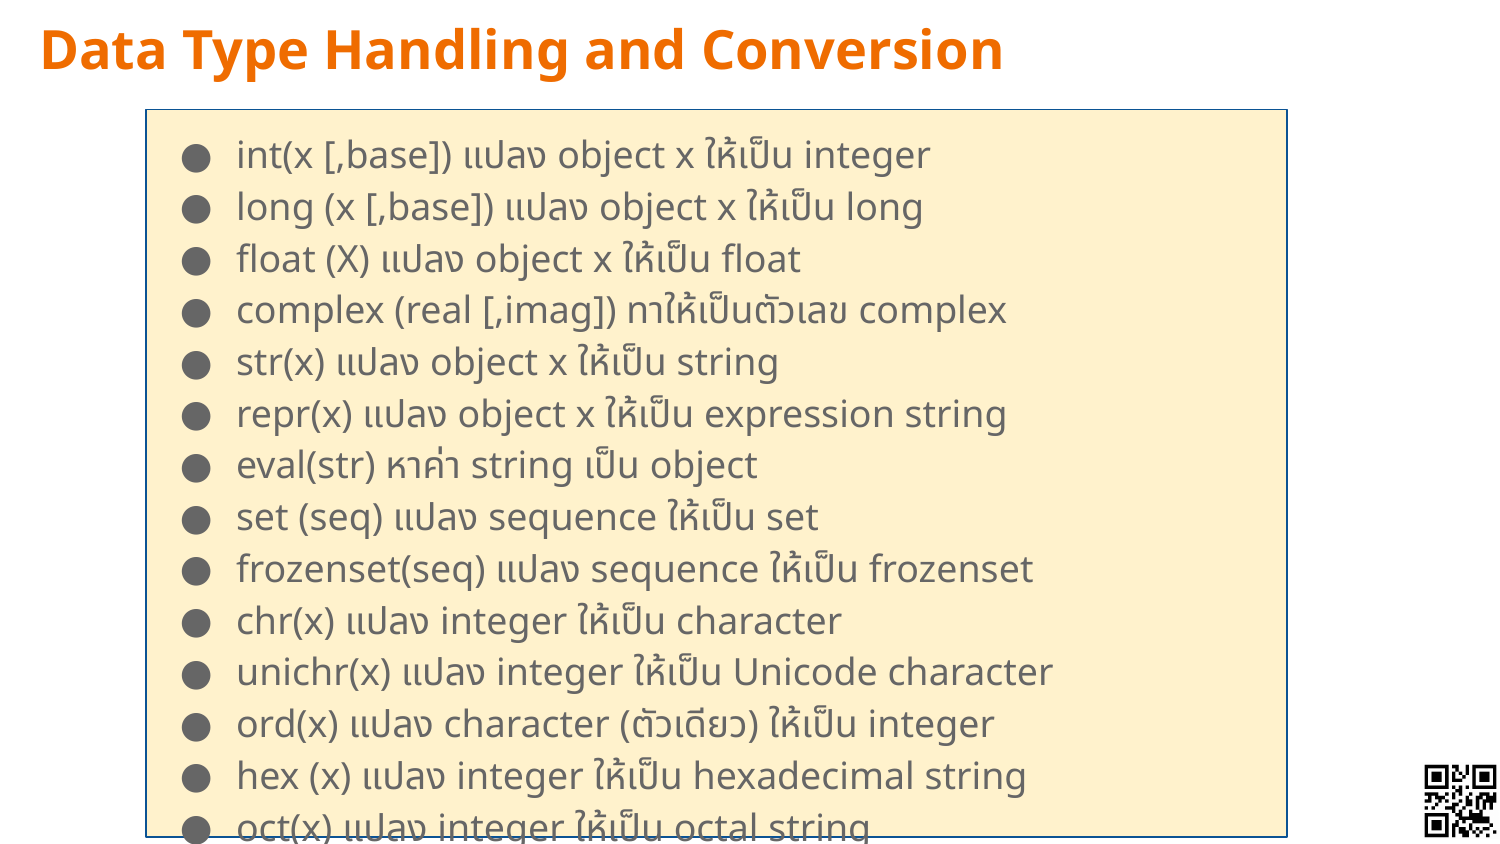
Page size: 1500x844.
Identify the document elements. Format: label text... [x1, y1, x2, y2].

picture [1421, 762, 1500, 839]
text_box int(x [,base]) แปลง object x ให้เป็น integer long (x [,base]) แปลง object x ให้เป็น long float (X) แปลง object x ให้เป็น float complex (real [,imag]) ทาให้เป็นตัวเลข complex str(x) แปลง object x ให้เป็น string repr(x) แปลง object x ให้เป็น expression string eval(str) หาค่า string เป็น object set (seq) แปลง sequence ให้เป็น set frozenset(seq) แปลง sequence ให้เป็น frozenset chr(x) แปลง integer ให้เป็น character unichr(x) แปลง integer ให้เป็น Unicode character ord(x) แปลง character (ตัวเดียว) ให้เป็น integer hex (x) แปลง integer ให้เป็น hexadecimal string oct(x) แปลง integer ให้เป็น octal string [145, 109, 1288, 838]
title Data Type Handling and Conversion [24, 0, 1422, 86]
